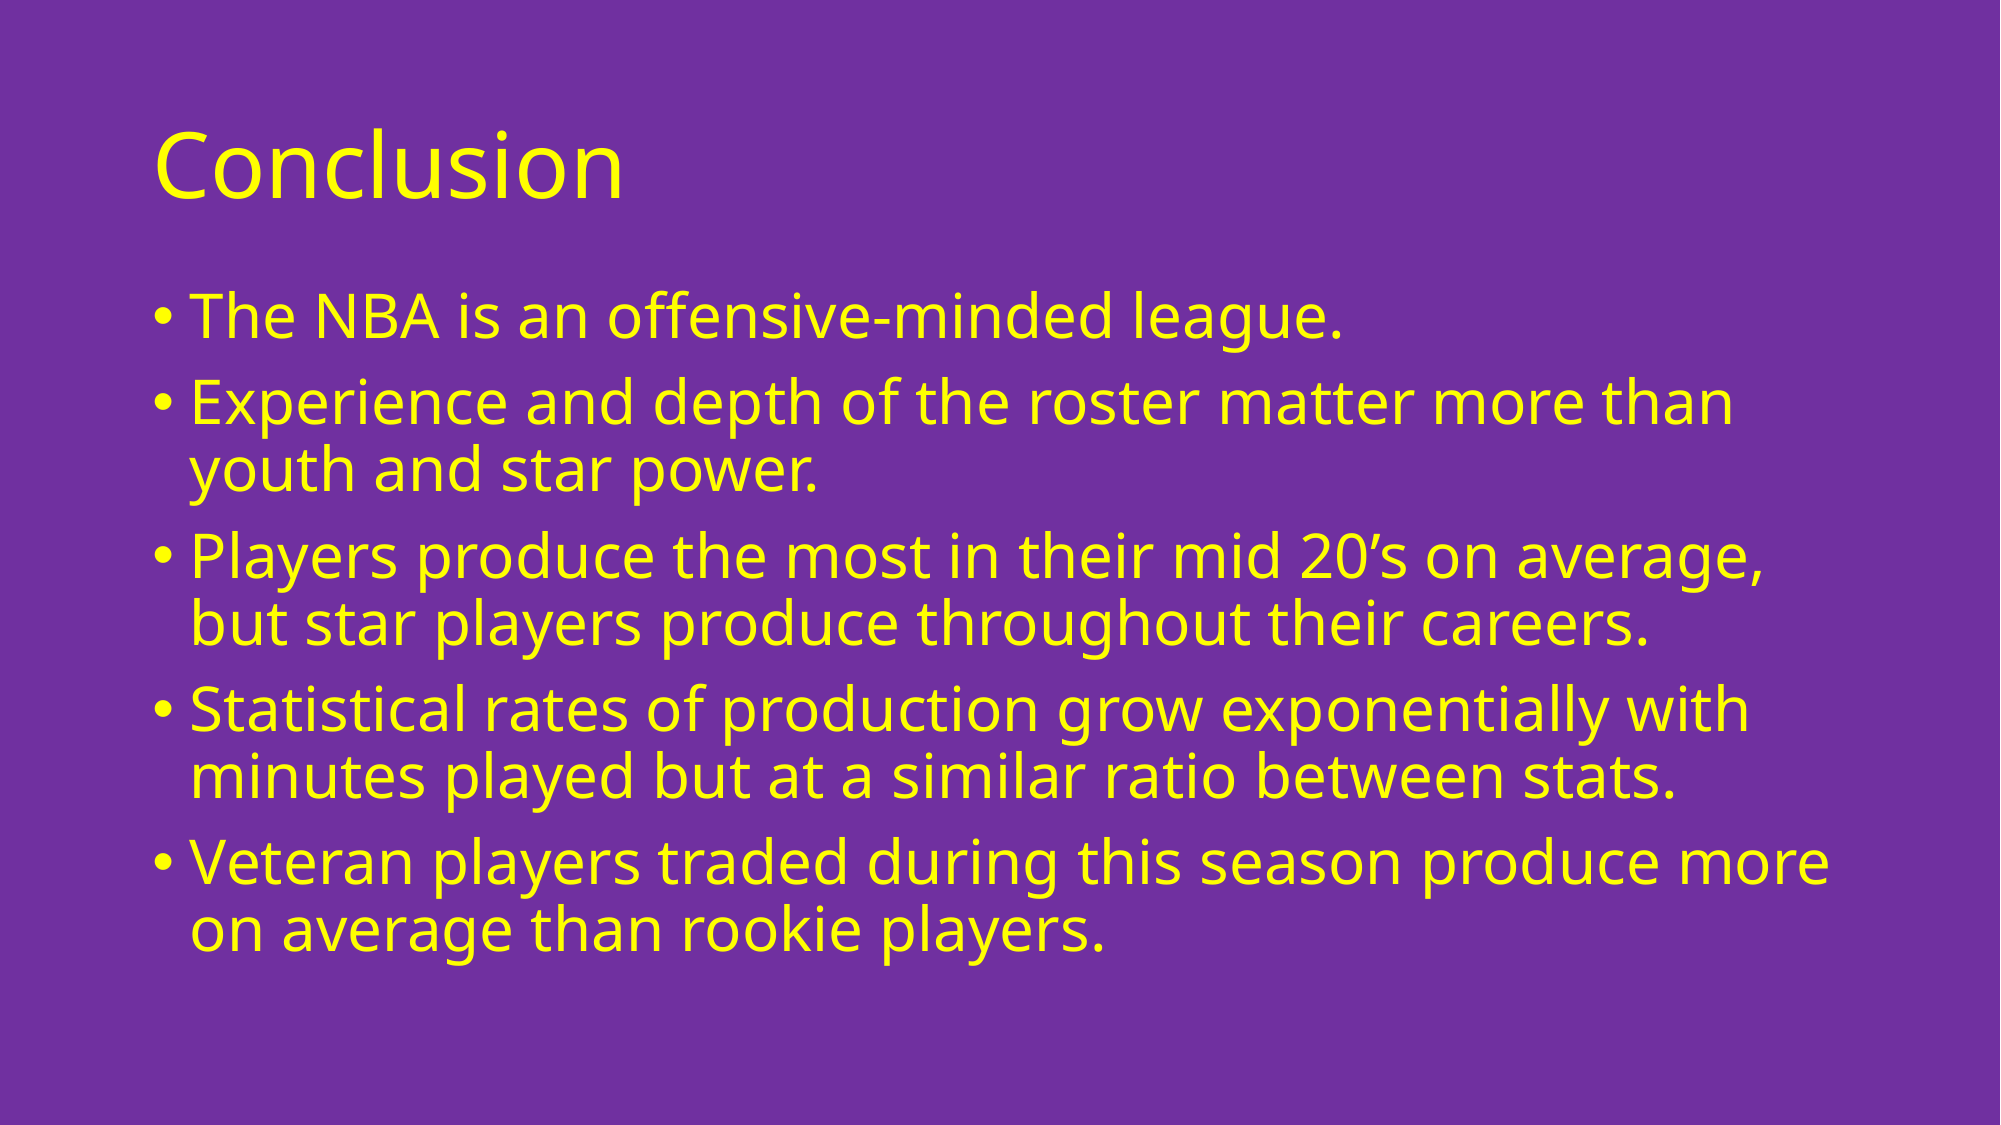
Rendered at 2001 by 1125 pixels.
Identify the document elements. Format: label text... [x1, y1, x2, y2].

list The NBA is an offensive-minded league. Experience and depth of the roster matter more than youth and star power. Players produce the most in their mid 20’s on average, but star players produce throughout their careers. Statistical rates of production grow exponentially with minutes played but at a similar ratio between stats. Veteran players traded during this season produce more on average than rookie players. [137, 277, 1863, 1066]
title Conclusion [137, 59, 1863, 277]
